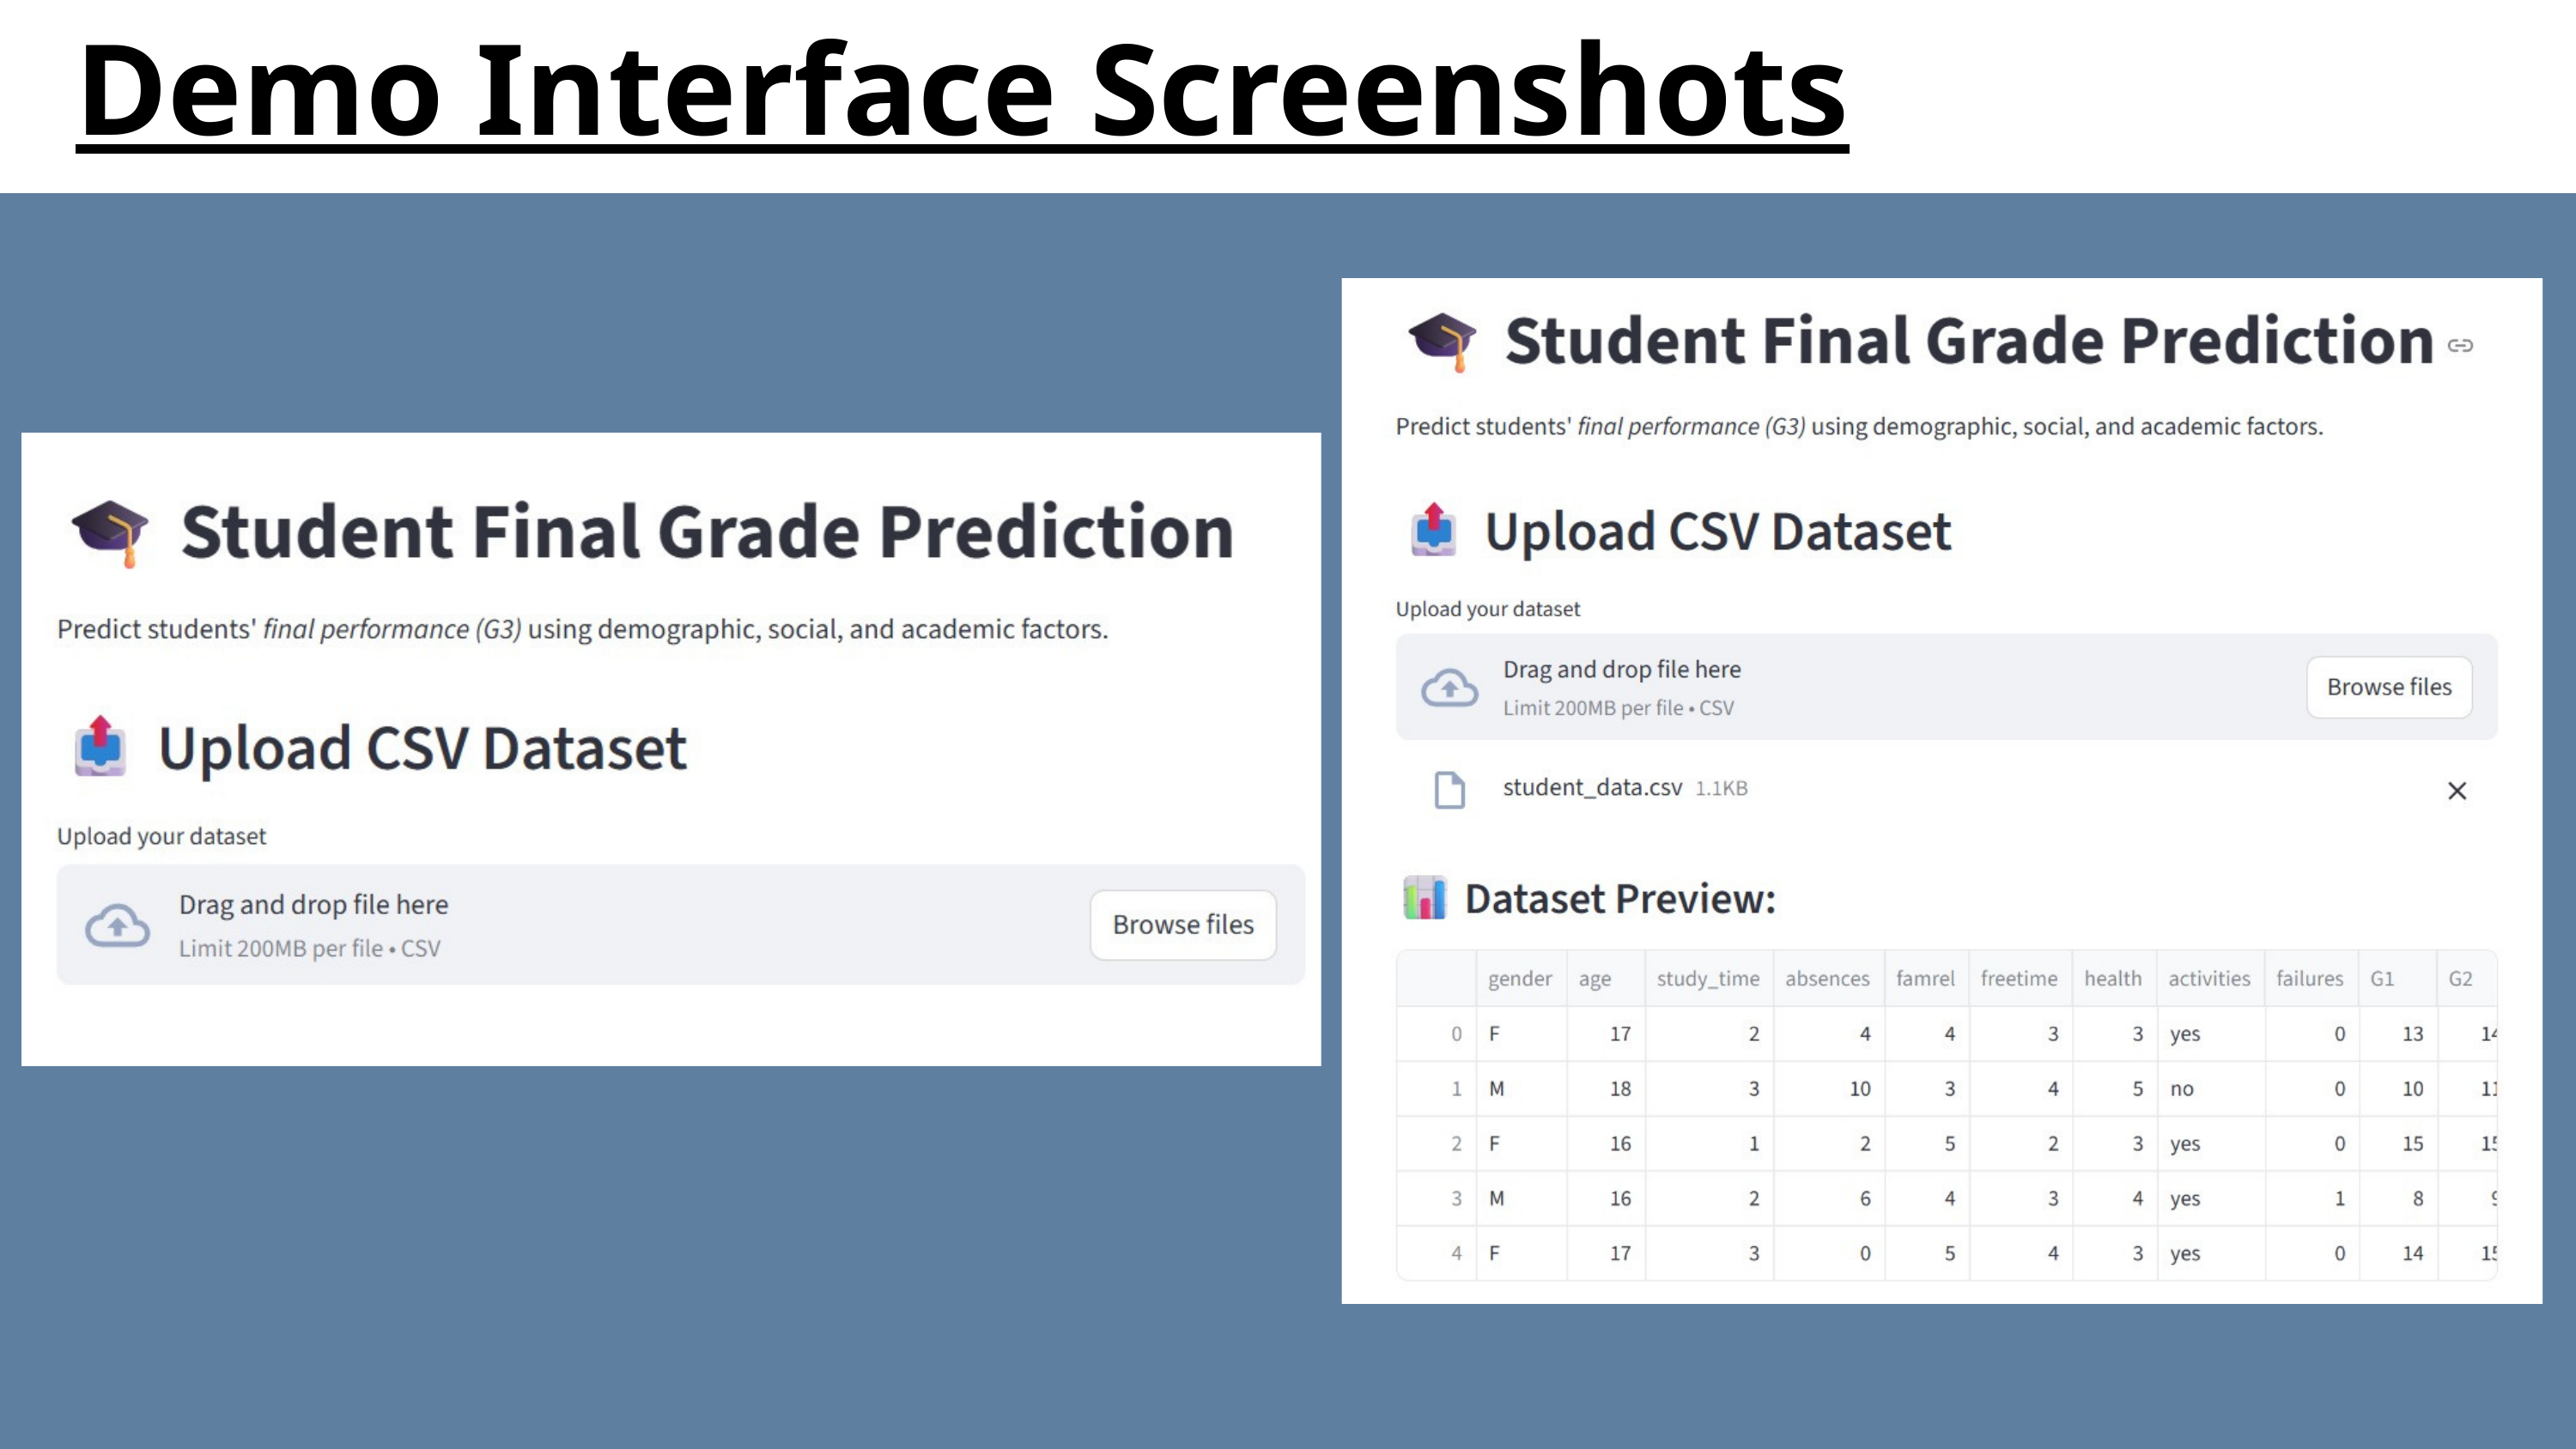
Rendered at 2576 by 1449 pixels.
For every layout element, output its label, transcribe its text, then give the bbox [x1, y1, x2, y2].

text_box Demo Interface Screenshots [75, 21, 1896, 161]
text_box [0, 192, 2576, 1449]
